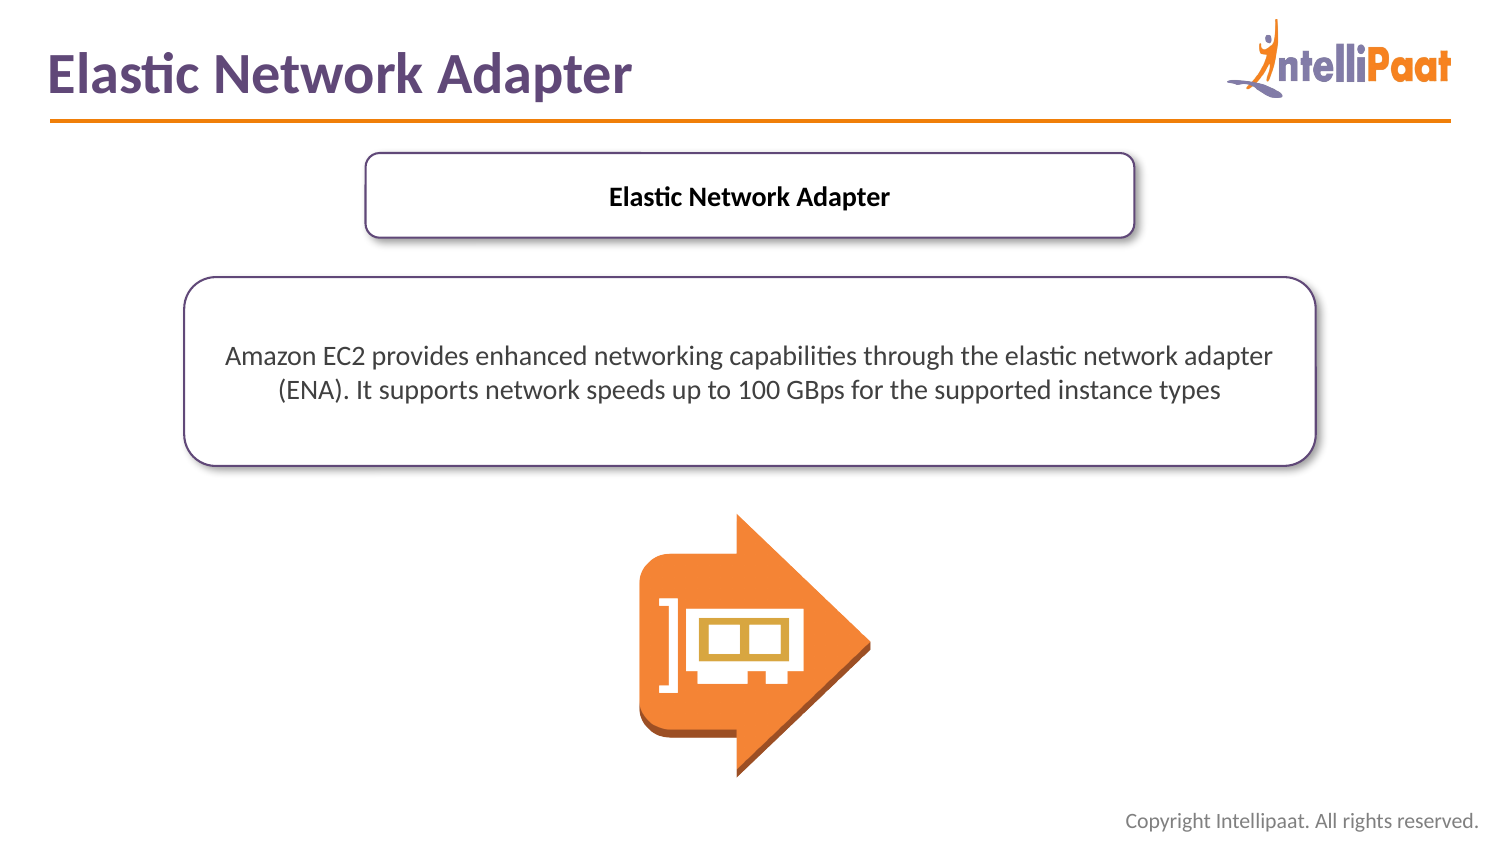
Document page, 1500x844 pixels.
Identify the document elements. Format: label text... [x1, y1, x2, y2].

text_box Elastic Network Adapter [364, 151, 1136, 239]
picture [616, 509, 884, 782]
text_box Amazon EC2 provides enhanced networking capabilities through the elastic network adapter (ENA). It supports network speeds up to 100 GBps for the supported instance types [183, 276, 1317, 467]
text_box Elastic Network Adapter [33, 27, 649, 113]
picture [1227, 19, 1451, 98]
